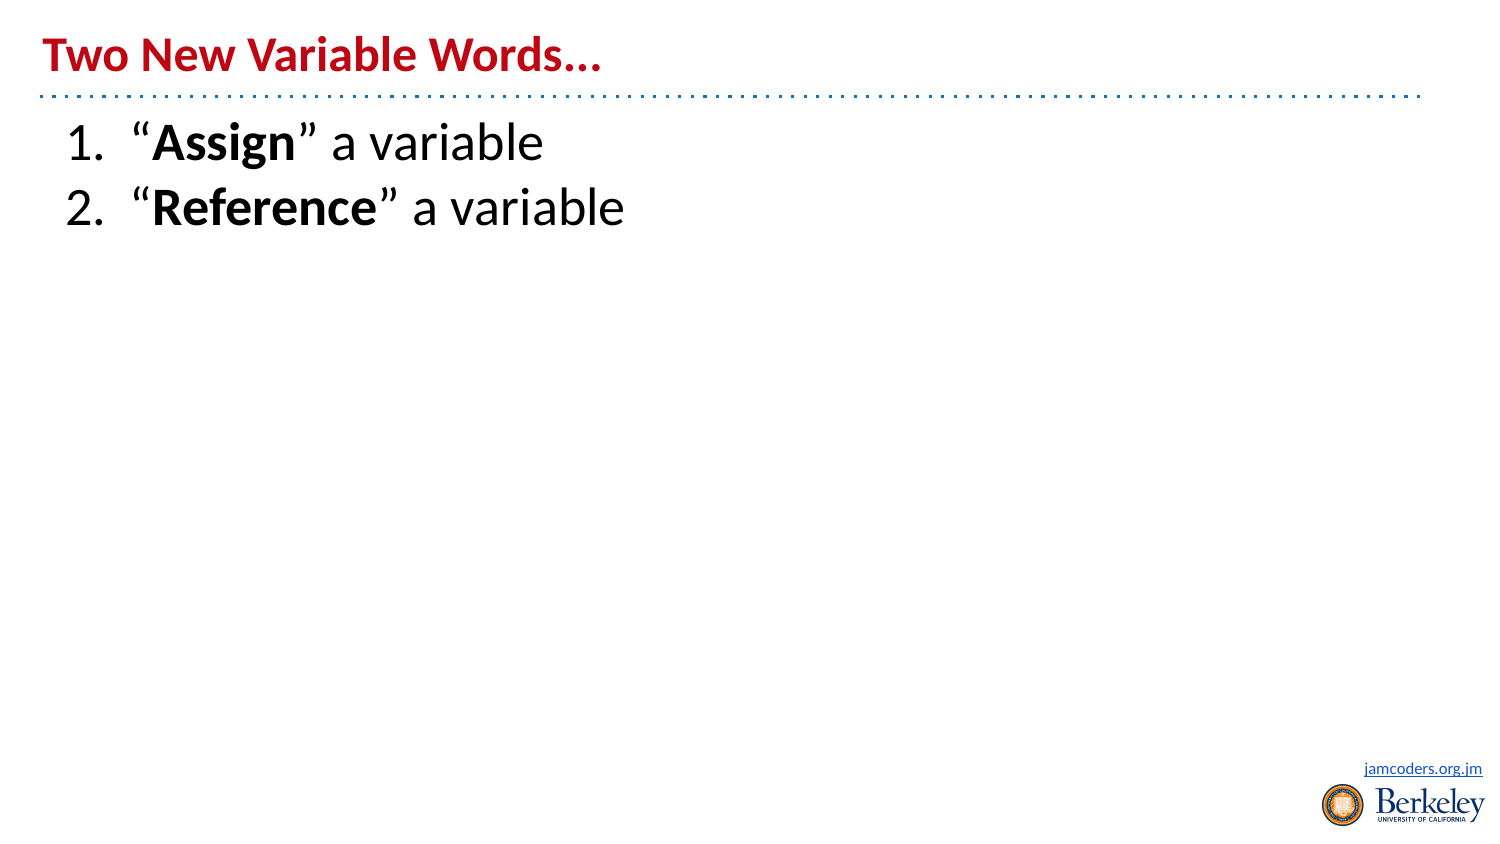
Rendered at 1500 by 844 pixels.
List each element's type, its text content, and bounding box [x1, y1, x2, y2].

picture [1321, 782, 1486, 827]
title Two New Variable Words... [27, 15, 1378, 97]
list “Assign” a variable “Reference” a variable [39, 91, 1425, 773]
